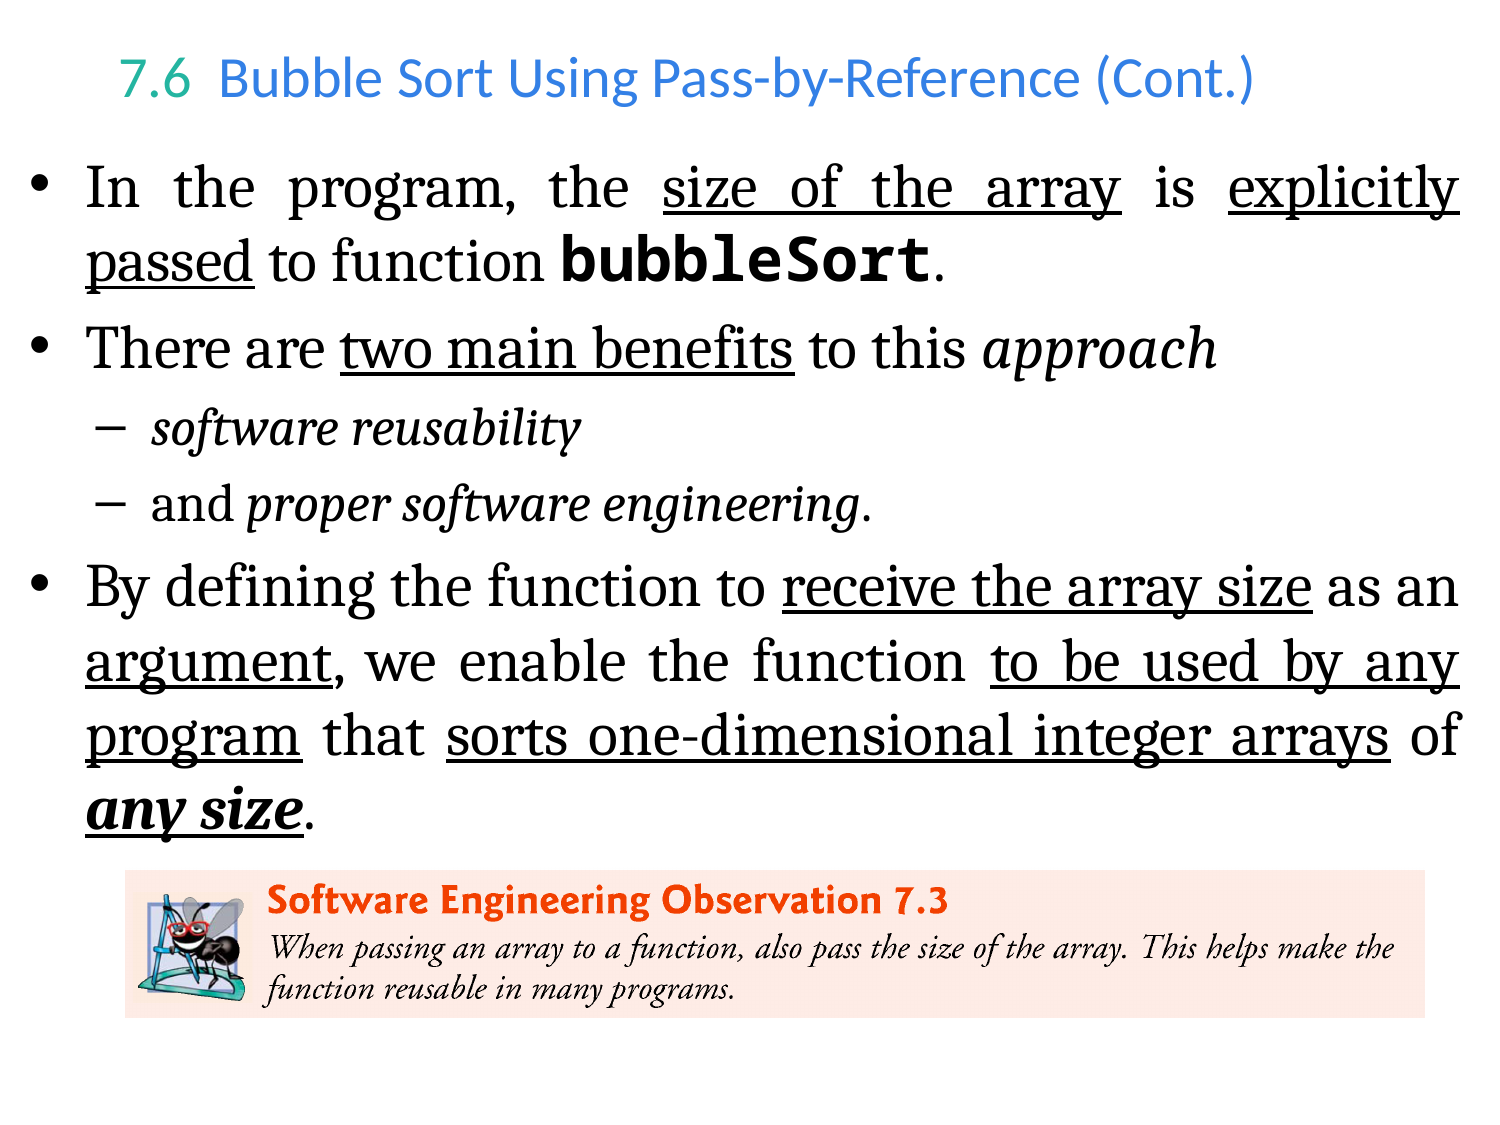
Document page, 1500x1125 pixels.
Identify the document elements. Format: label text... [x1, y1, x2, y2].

picture [124, 867, 1426, 1018]
title 7.6 Bubble Sort Using Pass-by-Reference (Cont.) [12, 27, 1363, 120]
list In the program, the size of the array is explicitly passed to function bubbleSort. There are two main benefits to this approach software reusability and proper software engineering. By defining the function to receive the array size as an argument, we enable the function to be used by any program that sorts one-dimensional integer arrays of any size. [13, 137, 1475, 850]
